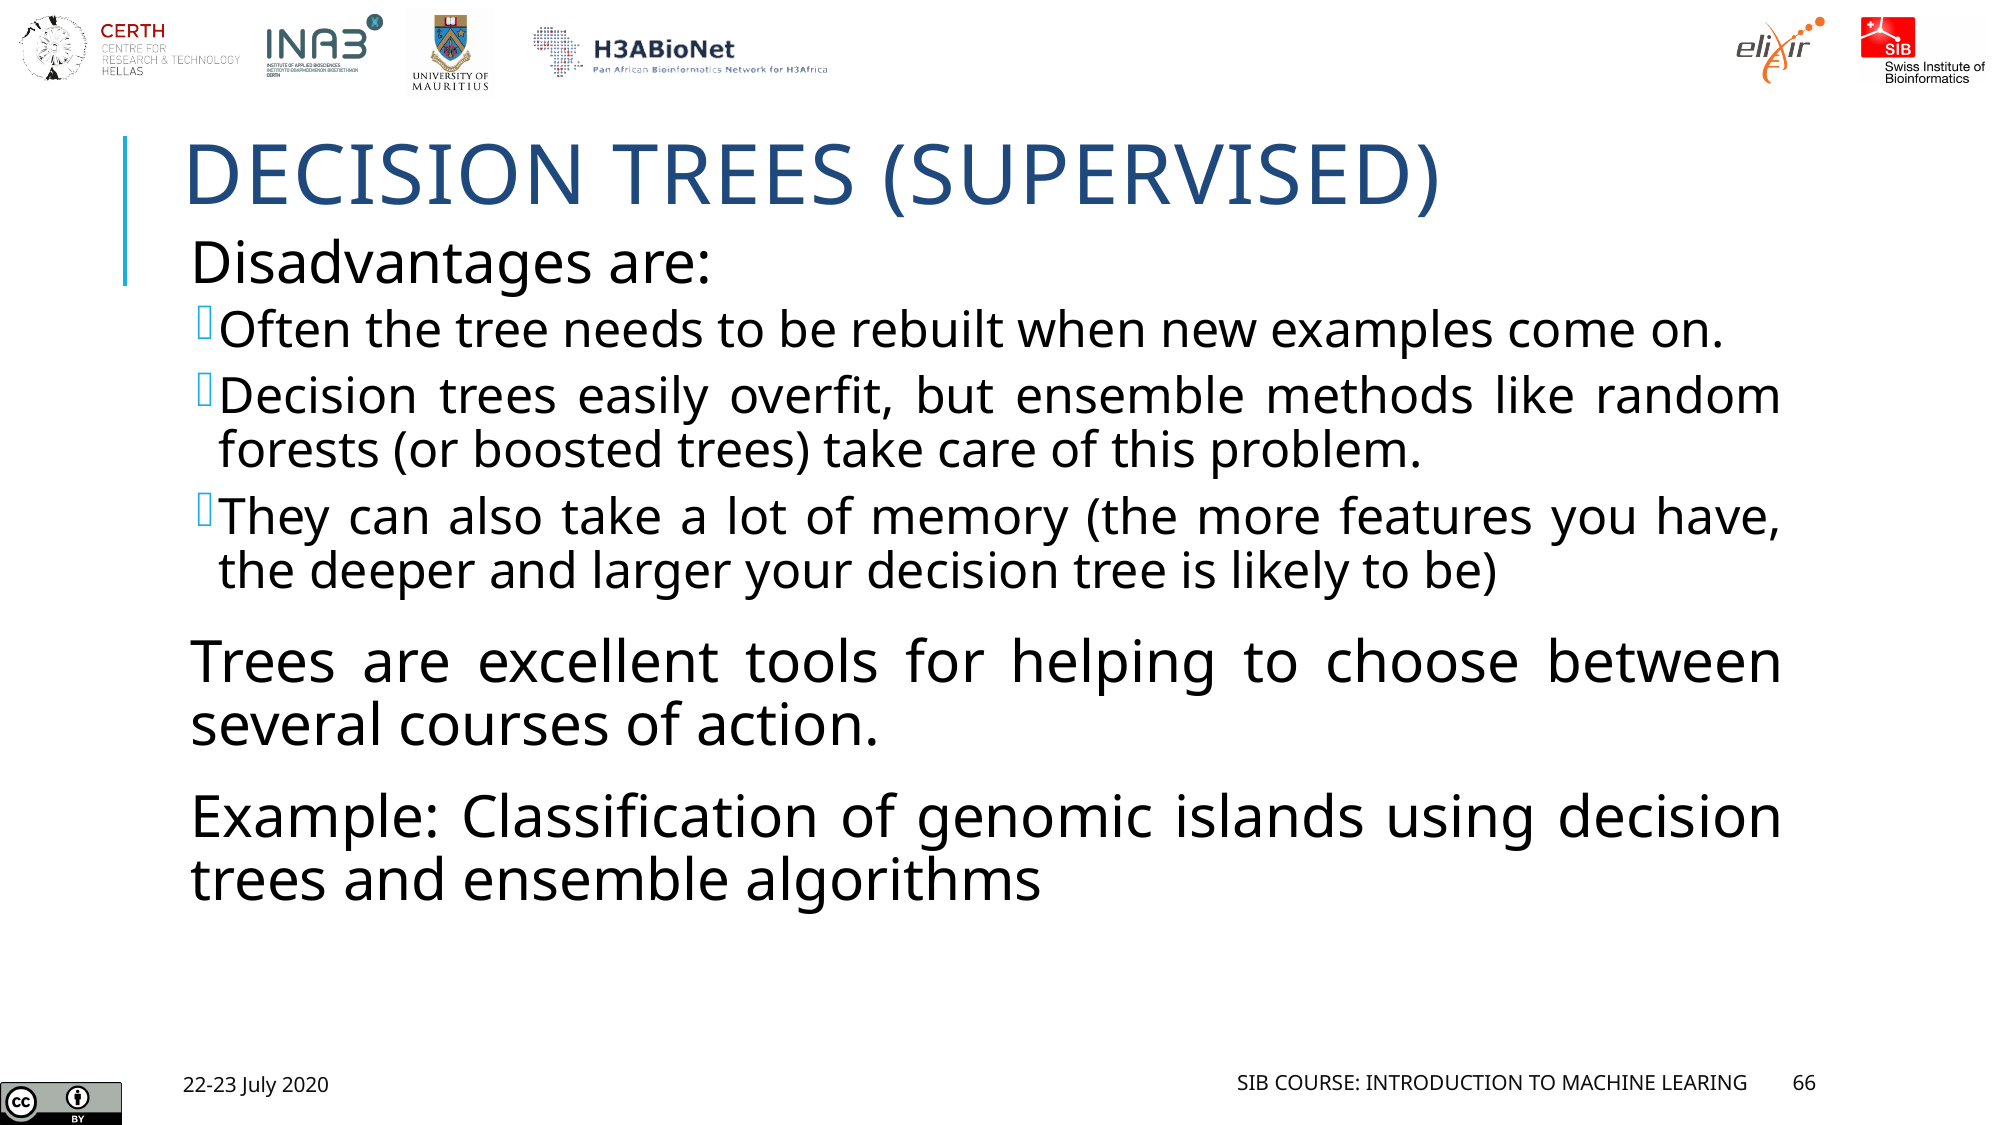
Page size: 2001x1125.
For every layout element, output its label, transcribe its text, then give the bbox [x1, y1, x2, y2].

picture [1731, 13, 1825, 85]
picture [1859, 15, 1985, 83]
picture [19, 15, 240, 81]
picture [261, 7, 385, 81]
picture [529, 23, 834, 81]
footer SIB Course: Introduction to Machine Learing [794, 1061, 1763, 1107]
slide_number 66 [1777, 1061, 1938, 1107]
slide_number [168, 1061, 522, 1107]
picture [406, 8, 495, 96]
title Decision Trees (Supervised) [168, 96, 1763, 225]
list Disadvantages are: Often the tree needs to be rebuilt when new examples come on. Decision trees easily overfit, but ensemble methods like random forests (or boosted trees) take care of this problem. They can also take a lot of memory (the more features you have, the deeper and larger your decision tree is likely to be) Trees are excellent tools for helping to choose between several courses of action. Example: Classification of genomic islands using decision trees and ensemble algorithms [168, 225, 1792, 1014]
picture [0, 1082, 122, 1125]
